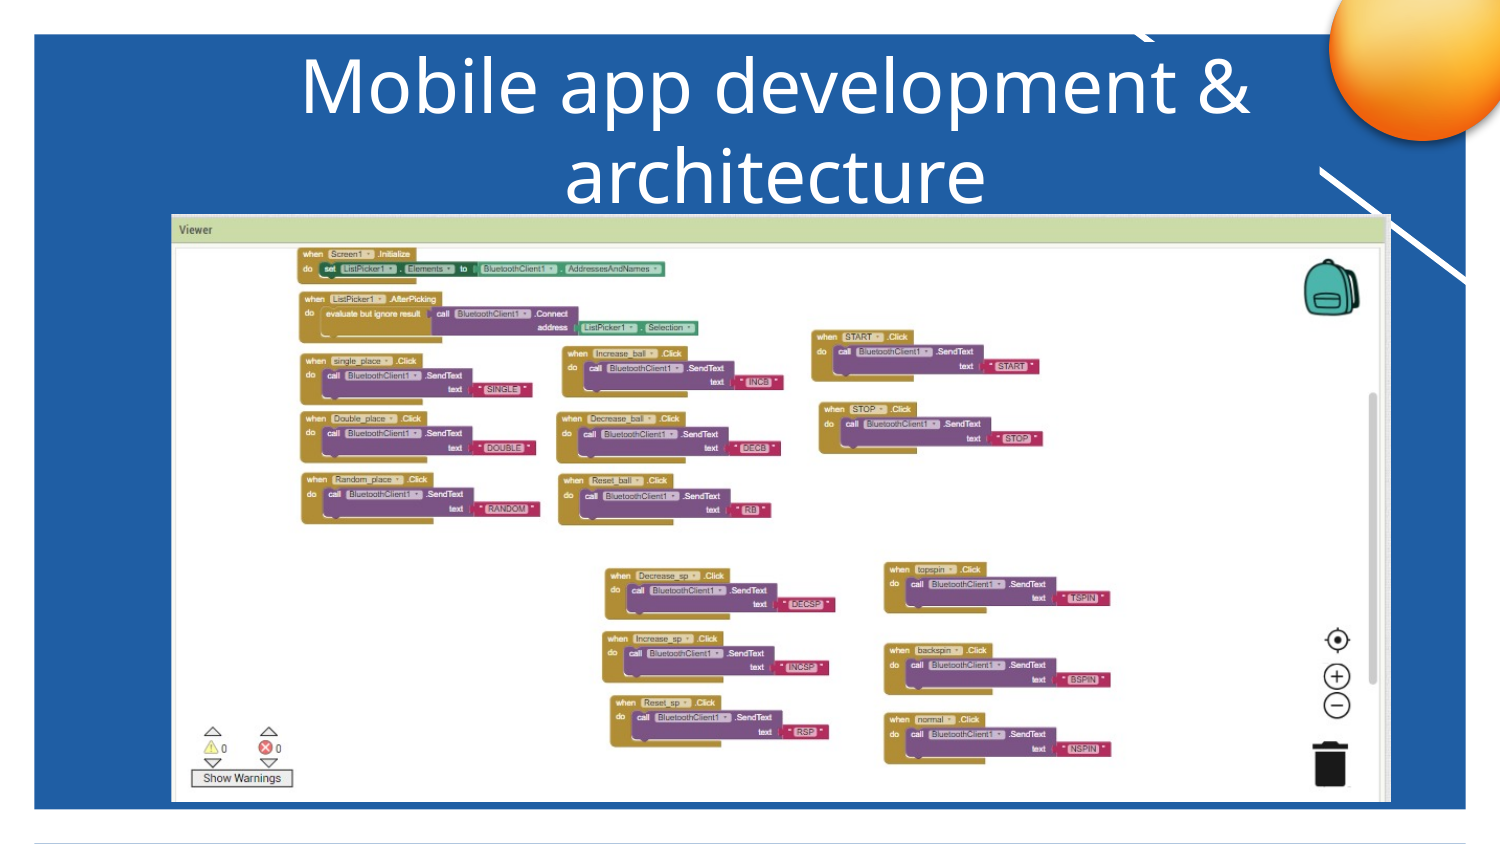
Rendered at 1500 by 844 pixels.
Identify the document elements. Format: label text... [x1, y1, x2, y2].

title Mobile app development & architecture [232, 42, 1320, 213]
picture [171, 214, 1392, 802]
picture [1329, 0, 1500, 141]
